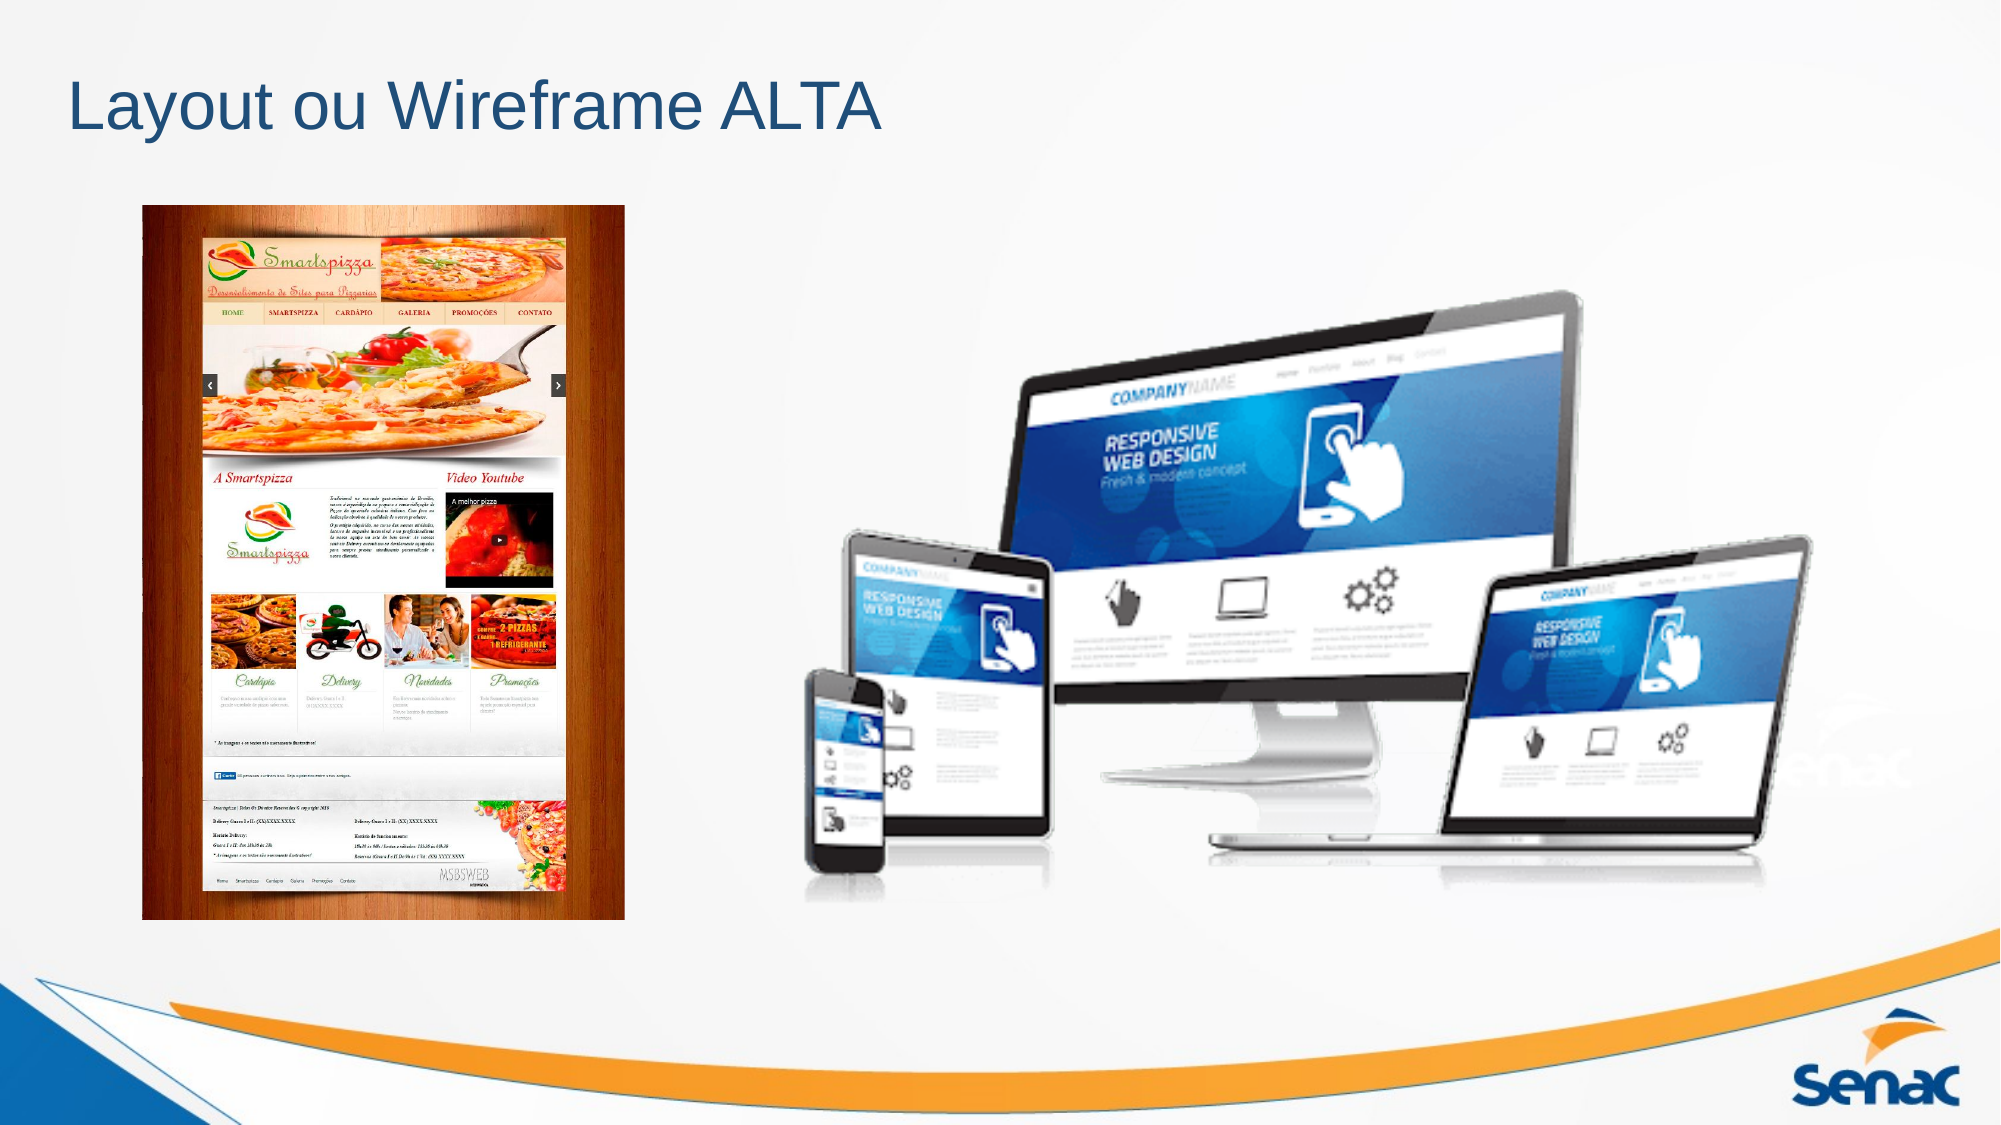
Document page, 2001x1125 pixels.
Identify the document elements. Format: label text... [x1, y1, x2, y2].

title Layout ou Wireframe ALTA [52, 36, 1973, 178]
picture [0, 0, 2001, 1125]
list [142, 205, 625, 920]
